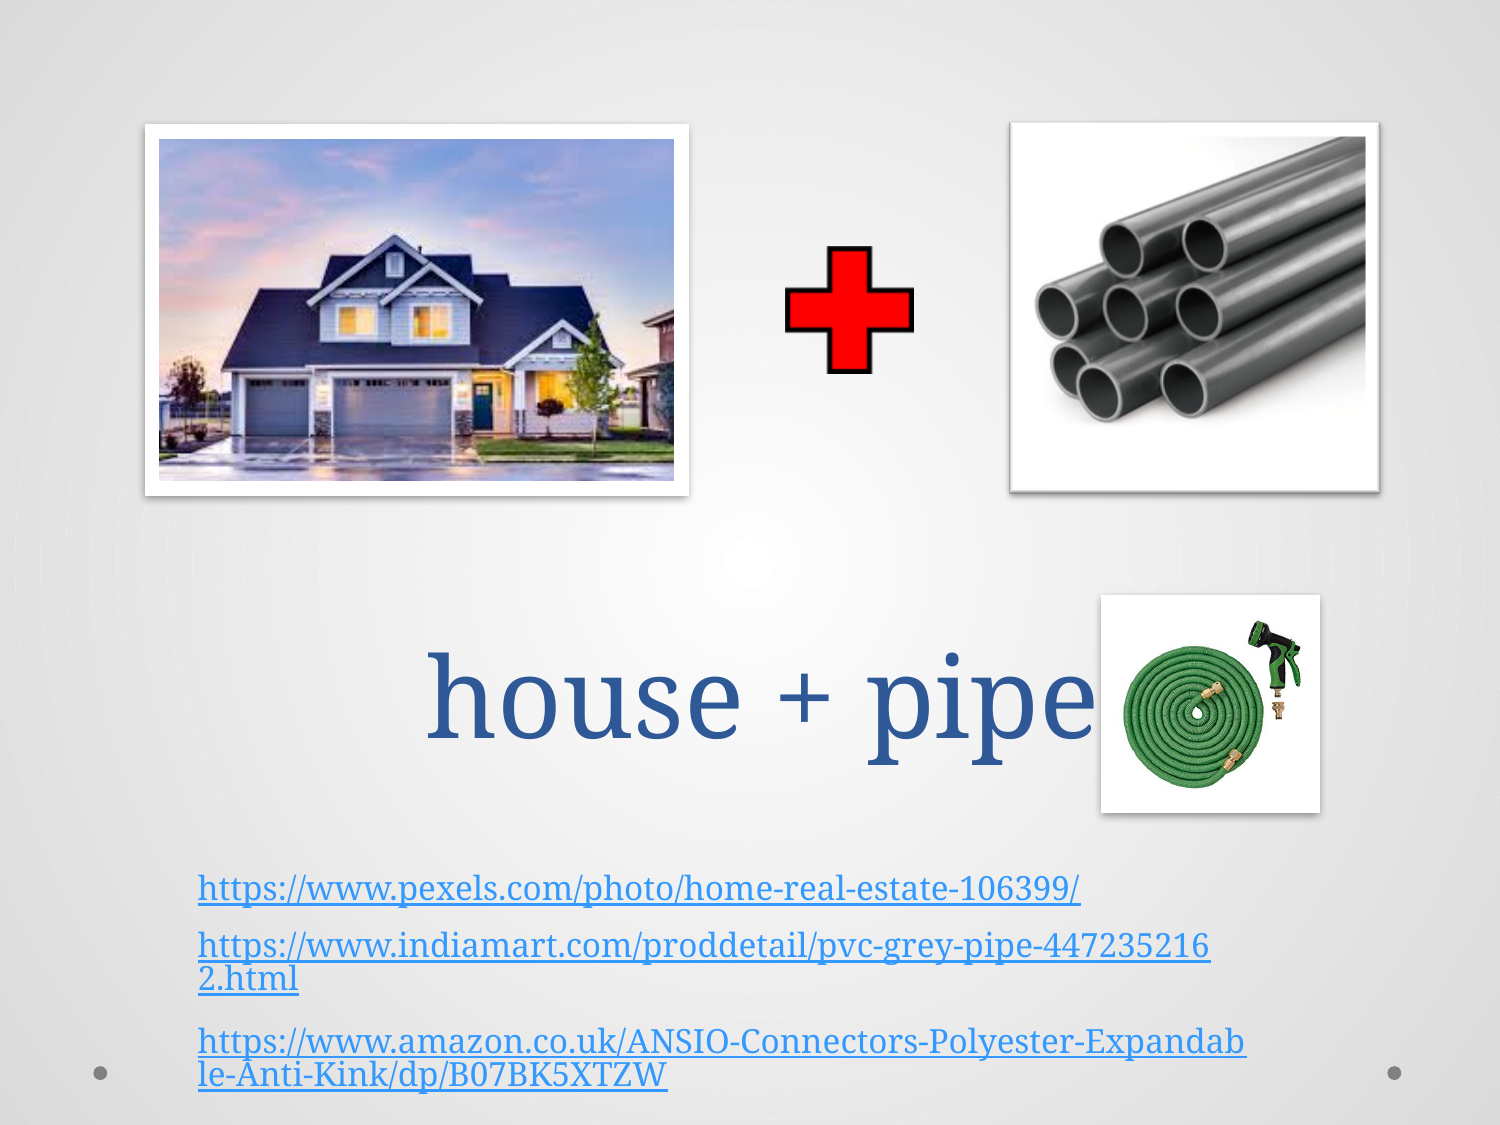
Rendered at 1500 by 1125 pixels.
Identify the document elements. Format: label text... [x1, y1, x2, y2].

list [785, 246, 914, 374]
text_box https://www.indiamart.com/proddetail/pvc-grey-pipe-4472352162.html [183, 916, 1244, 977]
picture [159, 138, 675, 482]
picture [1115, 609, 1306, 799]
text_box https://www.amazon.co.uk/ANSIO-Connectors-Polyester-Expandable-Anti-Kink/dp/B07BK5XTZW [183, 1012, 1267, 1073]
text_box https://www.pexels.com/photo/home-real-estate-106399/ [183, 860, 1220, 921]
picture [997, 113, 1392, 507]
title house + pipe [88, 506, 1439, 770]
